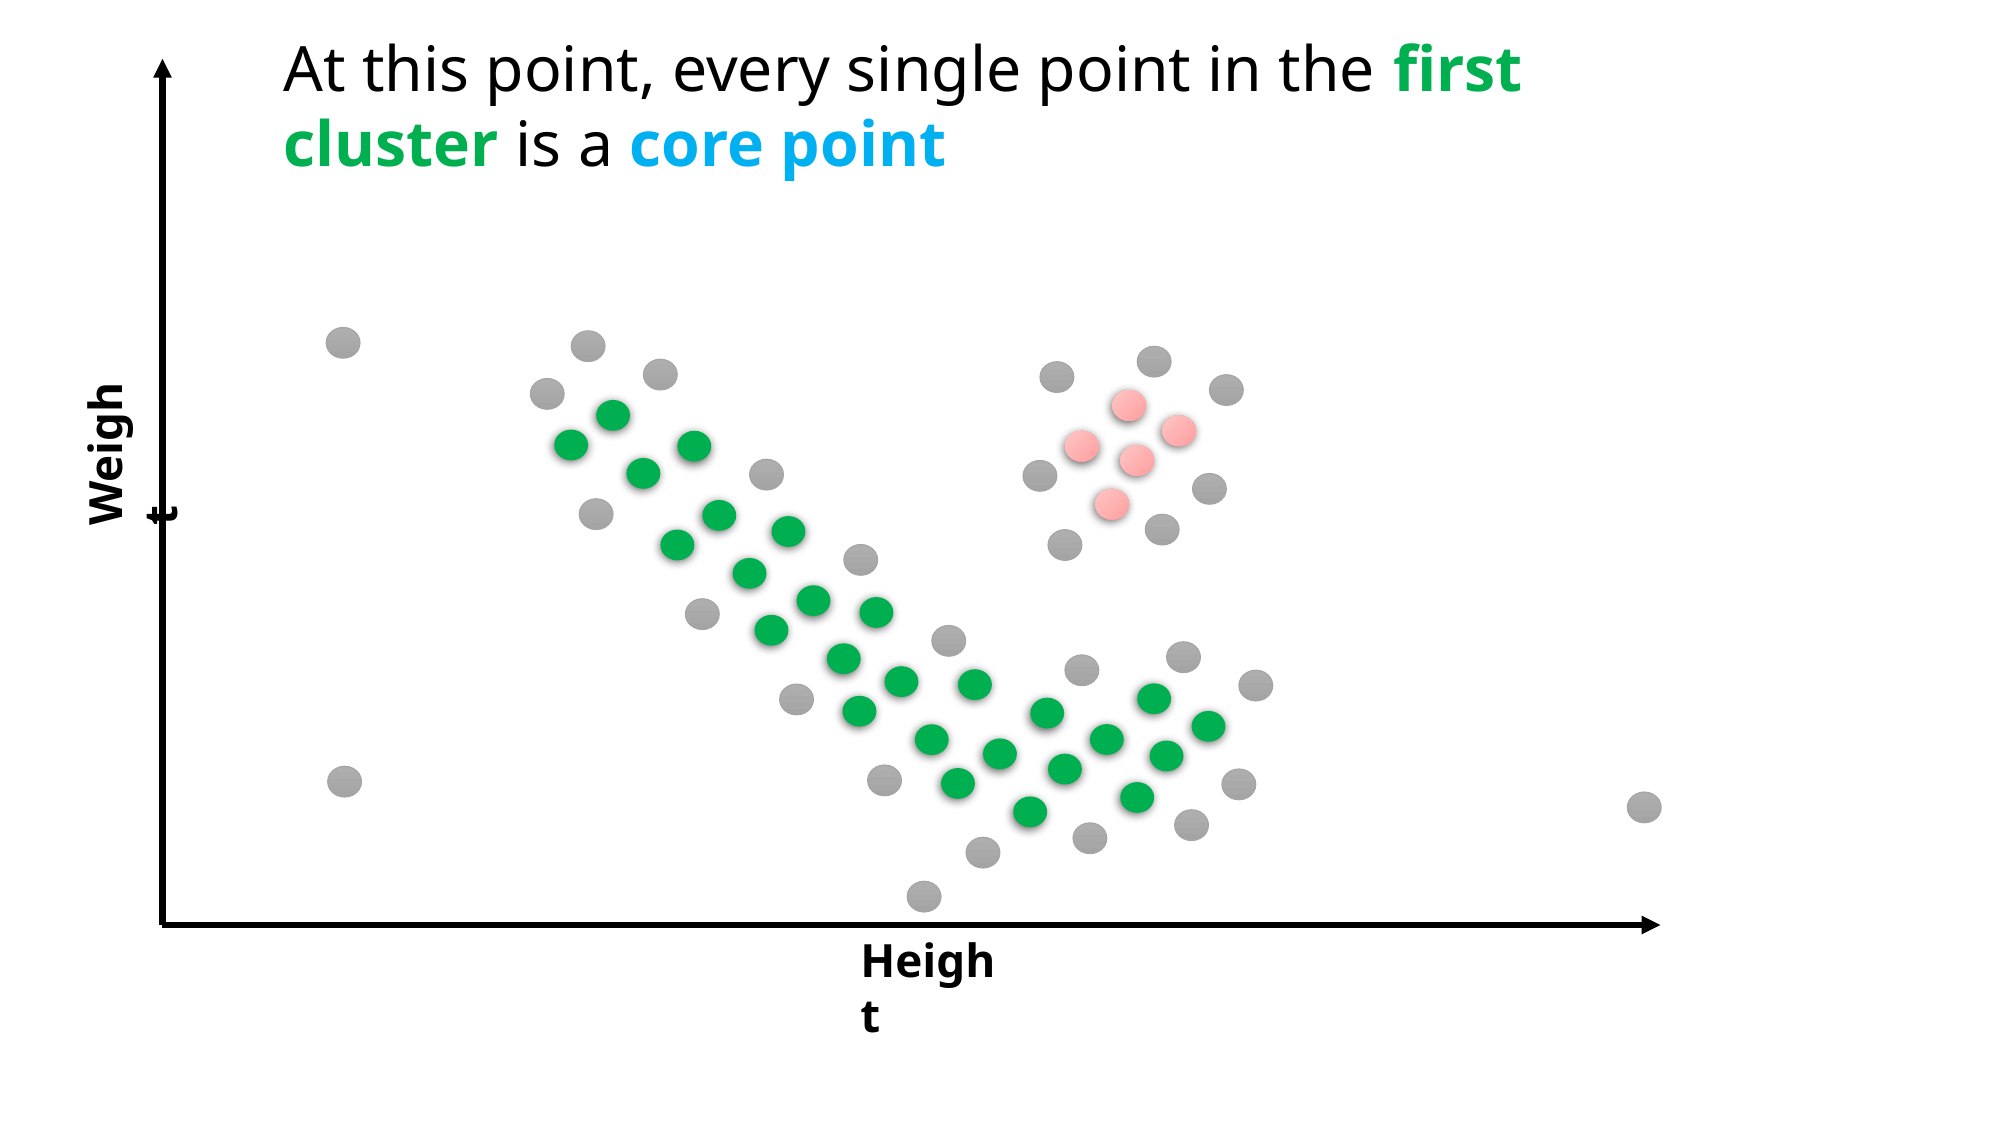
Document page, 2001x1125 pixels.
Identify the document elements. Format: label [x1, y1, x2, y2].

text_box [941, 768, 975, 799]
text_box [1047, 753, 1082, 785]
text_box [578, 498, 614, 531]
text_box [842, 695, 877, 727]
text_box [1112, 390, 1147, 421]
text_box [626, 457, 661, 489]
text_box [1072, 822, 1108, 855]
text_box [1144, 513, 1180, 546]
text_box [749, 458, 785, 491]
text_box [1095, 488, 1130, 520]
text_box [327, 765, 363, 798]
text_box [642, 358, 678, 391]
text_box [1238, 669, 1274, 702]
text_box [702, 499, 737, 531]
text_box [1064, 654, 1100, 687]
text_box [1626, 791, 1662, 824]
text_box [1047, 529, 1083, 561]
text_box [1120, 782, 1155, 813]
text_box [1191, 472, 1227, 505]
text_box [779, 683, 815, 716]
text_box [1162, 415, 1197, 447]
text_box [1137, 683, 1172, 715]
text_box [914, 724, 949, 756]
text_box [1120, 445, 1155, 476]
text_box [884, 666, 919, 698]
text_box [1022, 459, 1058, 492]
text_box [677, 430, 712, 462]
text_box [1166, 641, 1202, 674]
text_box [1174, 809, 1210, 842]
text_box [957, 669, 992, 701]
text_box [1221, 768, 1257, 801]
text_box [796, 585, 831, 617]
text_box [771, 516, 806, 547]
text_box [982, 738, 1017, 770]
text_box [68, 58, 1661, 1050]
text_box [732, 557, 767, 589]
text_box [867, 764, 903, 797]
text_box [754, 614, 789, 646]
text_box [1136, 345, 1172, 378]
text_box [268, 21, 1661, 187]
text_box [1089, 724, 1124, 755]
text_box [570, 330, 606, 363]
text_box [1064, 430, 1099, 462]
text_box [684, 598, 720, 631]
text_box [965, 836, 1001, 869]
text_box [660, 529, 695, 561]
text_box [1149, 740, 1184, 772]
text_box [1013, 796, 1048, 828]
text_box [1191, 710, 1226, 742]
text_box [325, 326, 361, 359]
text_box [931, 624, 967, 657]
text_box [859, 597, 894, 628]
text_box [596, 399, 631, 431]
text_box [554, 429, 589, 461]
text_box [529, 377, 565, 410]
text_box [1039, 361, 1075, 394]
text_box [843, 543, 879, 576]
text_box [826, 643, 861, 675]
text_box [906, 880, 942, 913]
text_box [1030, 697, 1065, 729]
text_box [1208, 374, 1244, 407]
